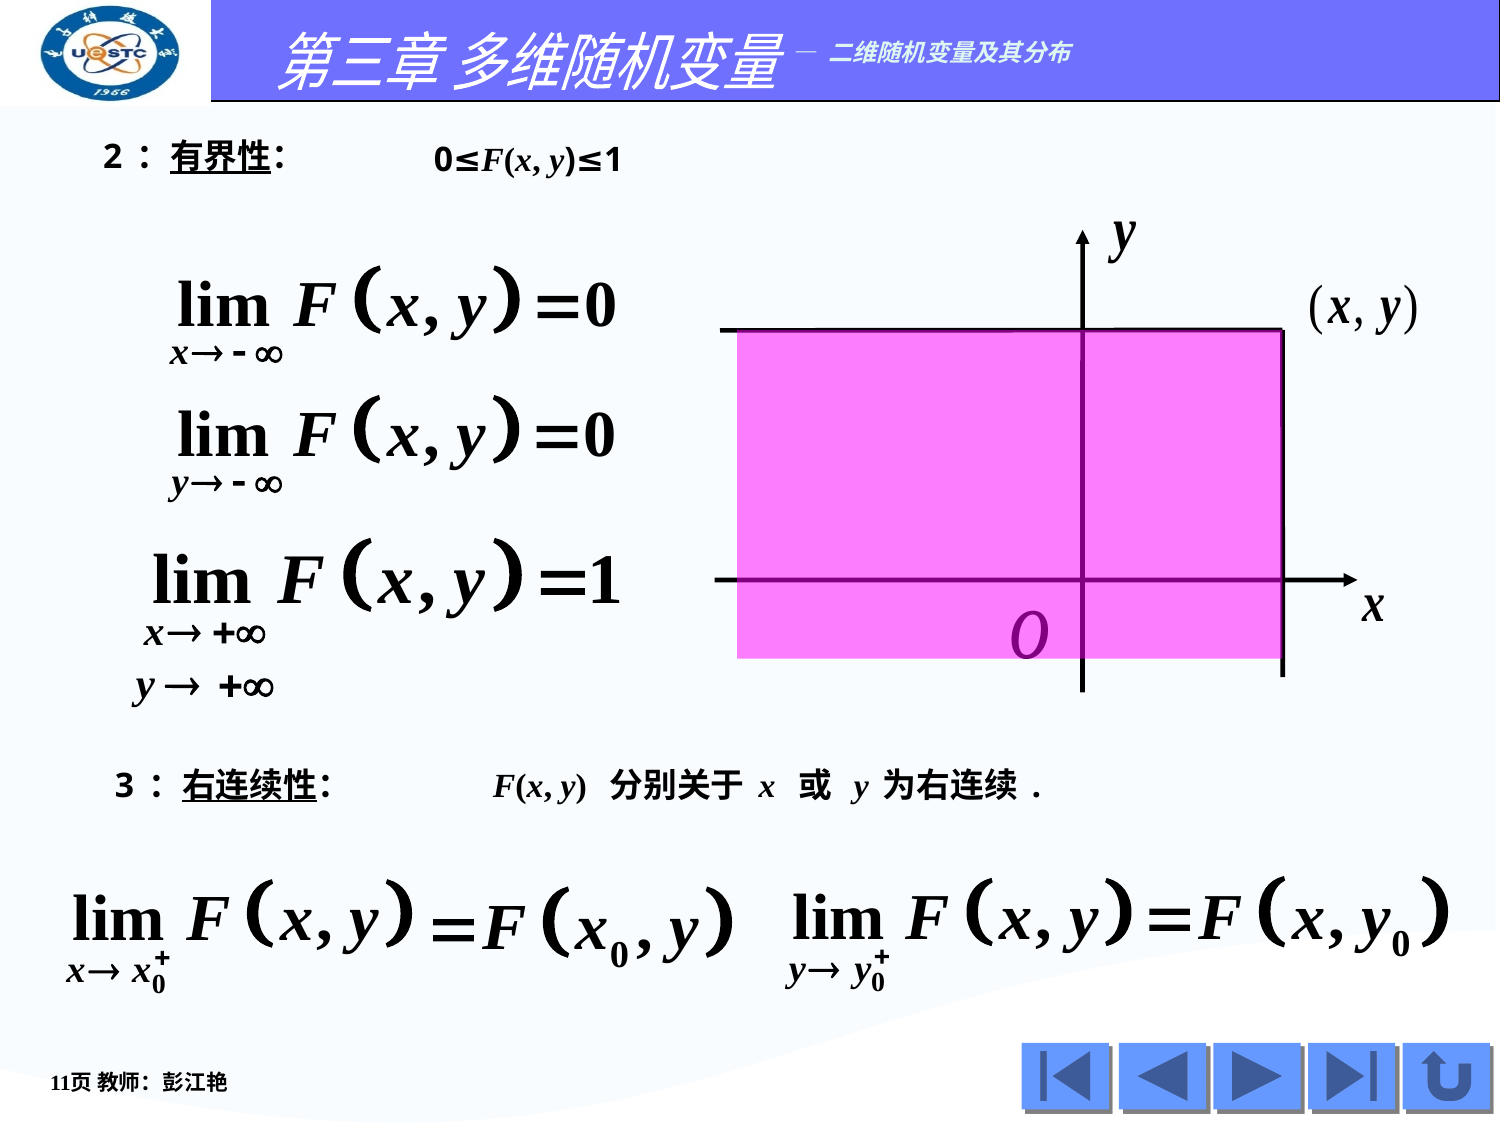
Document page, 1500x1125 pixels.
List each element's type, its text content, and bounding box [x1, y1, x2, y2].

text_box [156, 385, 628, 517]
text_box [416, 878, 739, 988]
text_box 2：有界性： [88, 120, 443, 205]
text_box [737, 329, 1283, 659]
text_box [1283, 573, 1358, 587]
text_box 0≤F(x, y)≤1 [419, 122, 857, 208]
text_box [123, 666, 282, 717]
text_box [129, 526, 632, 664]
text_box [1076, 229, 1089, 329]
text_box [1104, 217, 1140, 268]
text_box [156, 255, 628, 382]
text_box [1357, 592, 1390, 627]
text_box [773, 867, 1455, 1005]
text_box F(x, y) 分别关于x 或 y为右连续. [478, 748, 1424, 834]
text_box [1307, 279, 1421, 341]
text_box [1007, 605, 1054, 668]
picture [0, 0, 211, 106]
text_box 3：右连续性： [100, 748, 478, 834]
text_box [52, 869, 419, 1007]
